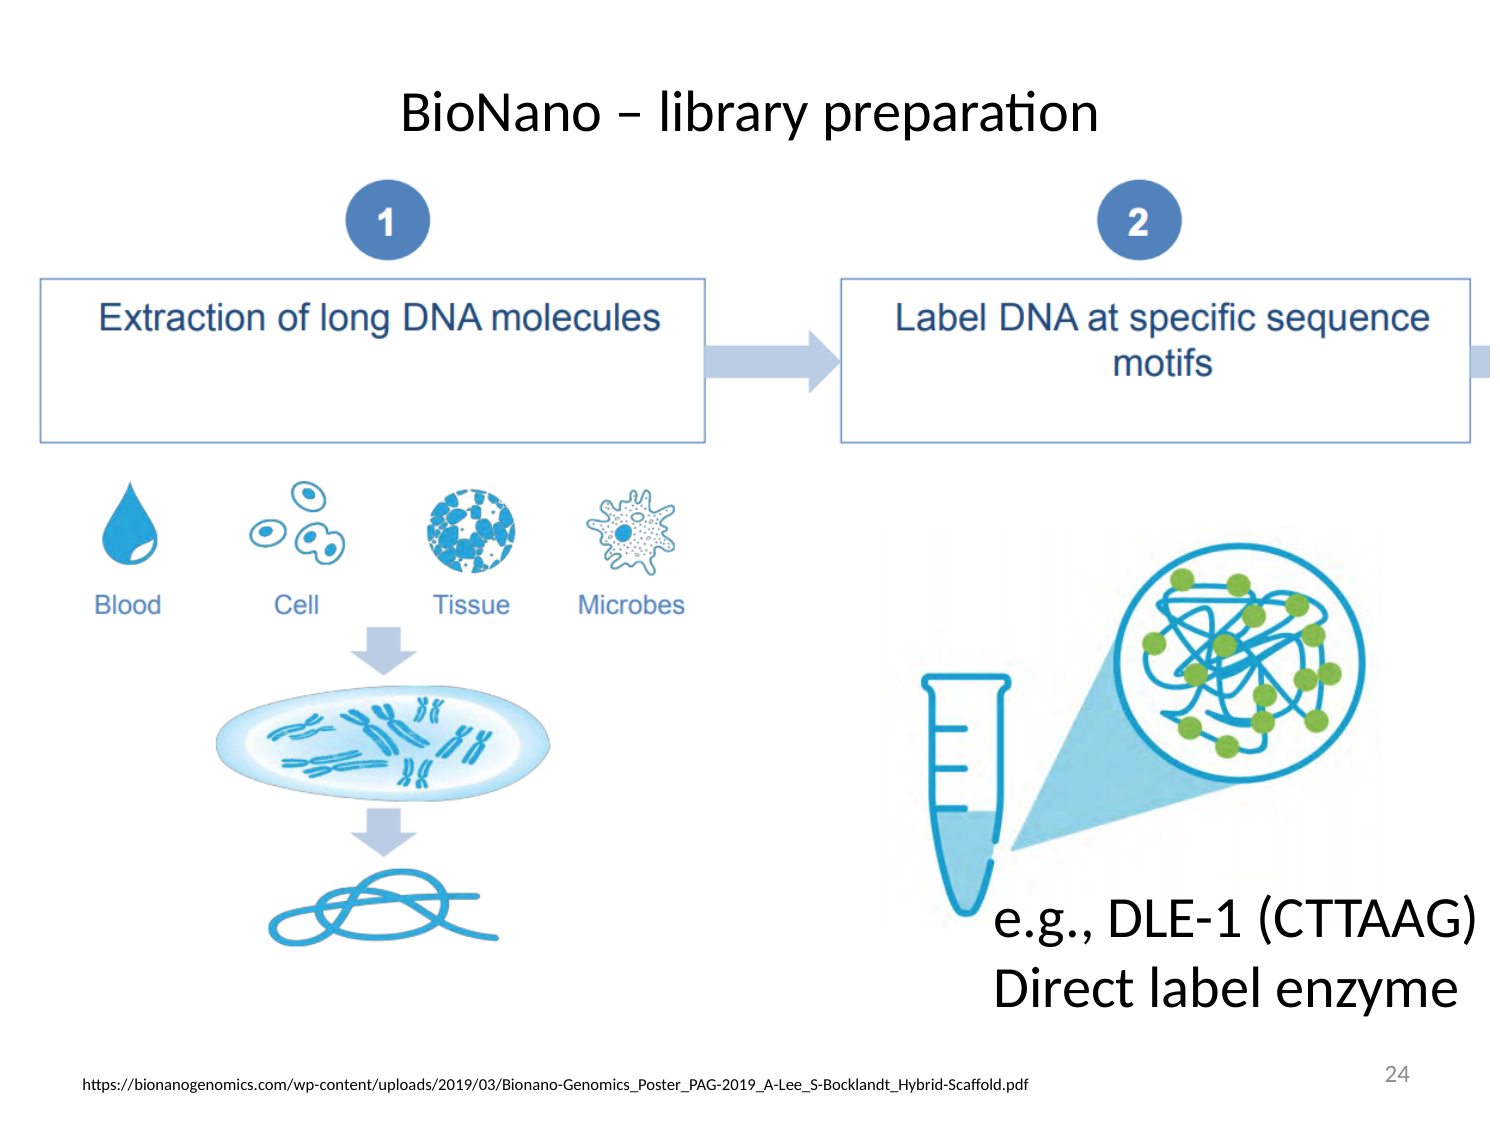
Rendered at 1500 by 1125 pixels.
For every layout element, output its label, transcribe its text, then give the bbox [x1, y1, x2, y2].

text_box e.g., DLE-1 (CTTAAG) Direct label enzyme [978, 983, 1495, 1027]
title BioNano – library preparation [75, 45, 1425, 168]
slide_number 24 [1074, 1042, 1425, 1103]
picture [20, 169, 1490, 986]
text_box https://bionanogenomics.com/wp-content/uploads/2019/03/Bionano-Genomics_Poster_PAG-2019_A-Lee_S-Bocklandt_Hybrid-Scaffold.pdf [67, 1066, 1045, 1102]
